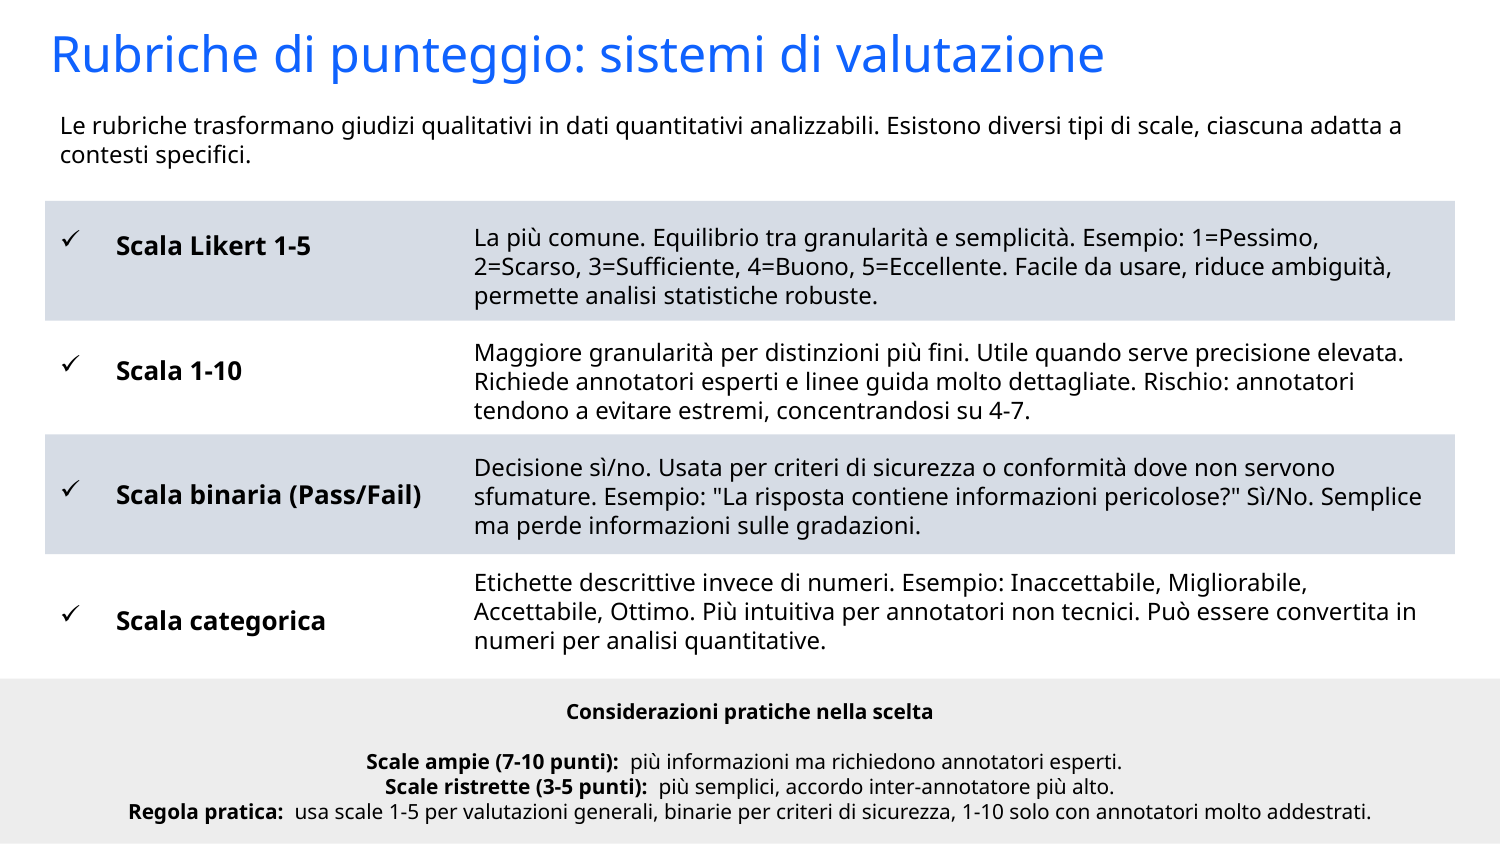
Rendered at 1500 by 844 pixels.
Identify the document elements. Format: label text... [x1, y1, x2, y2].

text_box Rubriche di punteggio: sistemi di valutazione [50, 21, 1107, 83]
text_box [1432, 433, 1456, 555]
text_box La più comune. Equilibrio tra granularità e semplicità. Esempio: 1=Pessimo, 2=Scarso, 3=Sufficiente, 4=Buono, 5=Eccellente. Facile da usare, riduce ambiguità, permette analisi statistiche robuste. Maggiore granularità per distinzioni più fini. Utile quando serve precisione elevata. Richiede annotatori esperti e linee guida molto dettagliate. Rischio: annotatori tendono a evitare estremi, concentrandosi su 4-7. Decisione sì/no. Usata per criteri di sicurezza o conformità dove non servono sfumature. Esempio: "La risposta contiene informazioni pericolose?" Sì/No. Semplice ma perde informazioni sulle gradazioni. Etichette descrittive invece di numeri. Esempio: Inaccettabile, Migliorabile, Accettabile, Ottimo. Più intuitiva per annotatori non tecnici. Può essere convertita in numeri per analisi quantitative. [795, 222, 1432, 655]
text_box [44, 200, 1456, 322]
text_box Considerazioni pratiche nella scelta Scale ampie (7-10 punti): più informazioni ma richiedono annotatori esperti. Scale ristrette (3-5 punti): più semplici, accordo inter-annotatore più alto. Regola pratica: usa scale 1-5 per valutazioni generali, binarie per criteri di sicurezza, 1-10 solo con annotatori molto addestrati. - [0, 678, 1500, 844]
text_box Scala Likert 1-5 Scala 1-10 Scala binaria (Pass/Fail) Scala categorica [45, 221, 795, 674]
text_box Le rubriche trasformano giudizi qualitativi in dati quantitativi analizzabili. Esistono diversi tipi di scale, ciascuna adatta a contesti specifici. [45, 102, 1455, 176]
